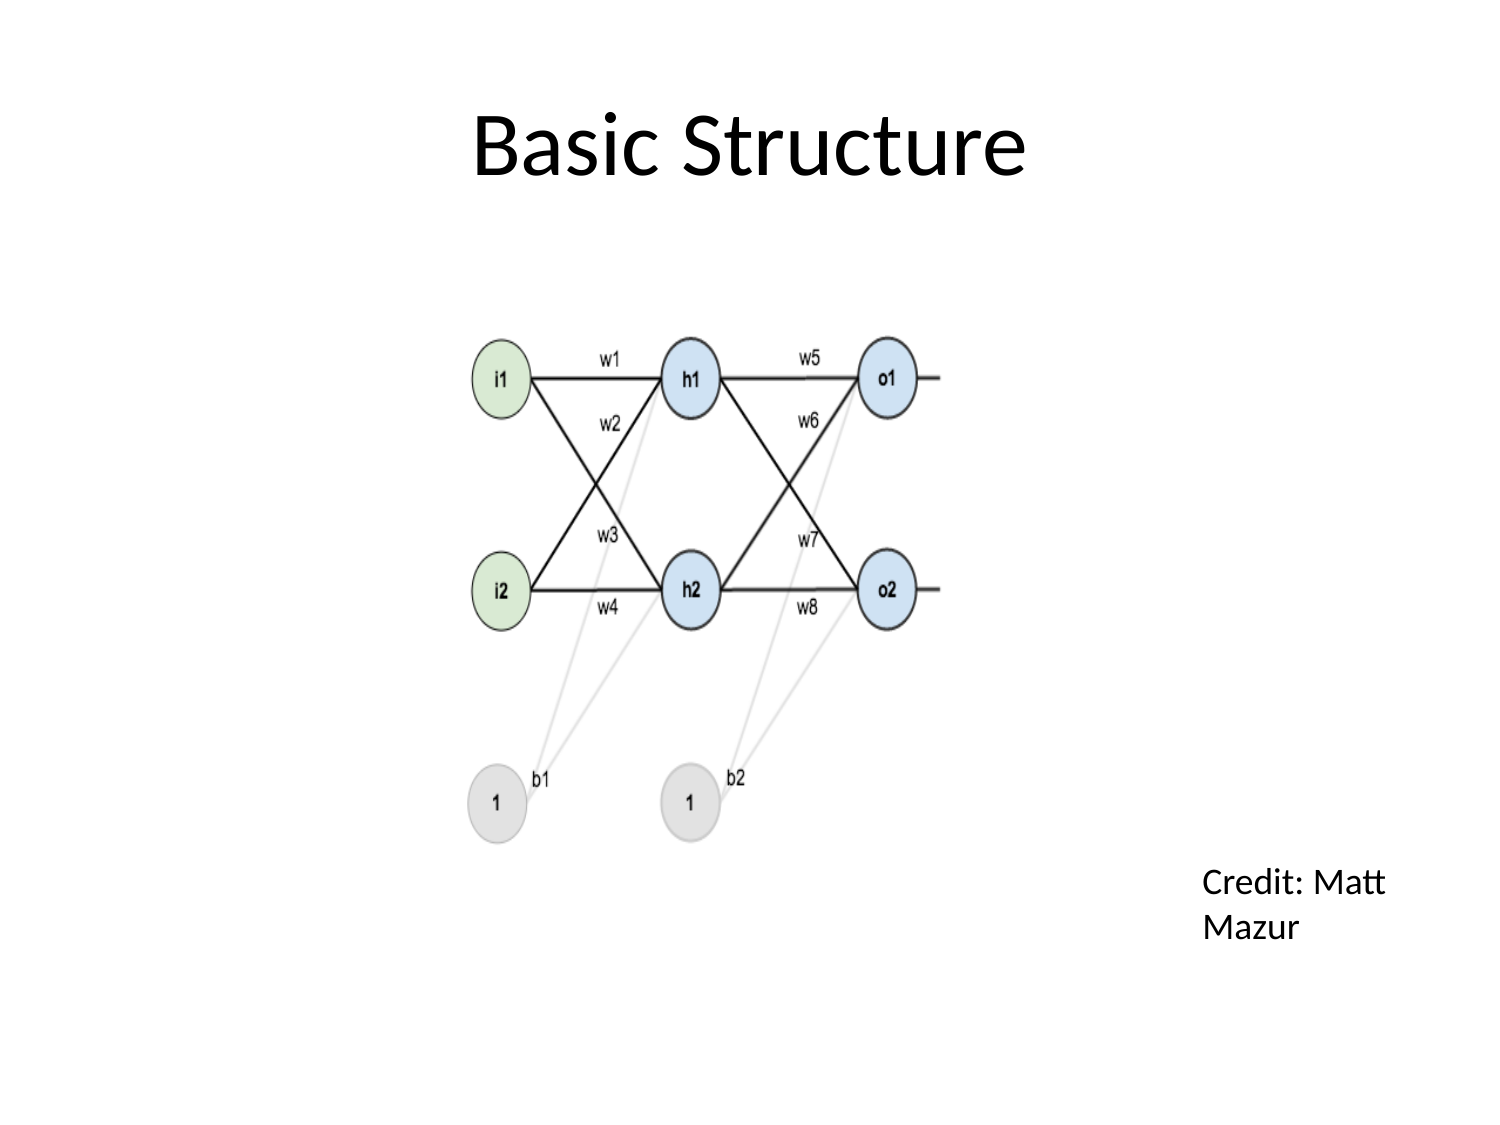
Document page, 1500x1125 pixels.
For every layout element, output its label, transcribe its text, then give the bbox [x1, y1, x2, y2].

text_box Credit: Matt Mazur [1187, 849, 1438, 955]
title Basic Structure [75, 45, 1425, 233]
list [457, 309, 1020, 864]
